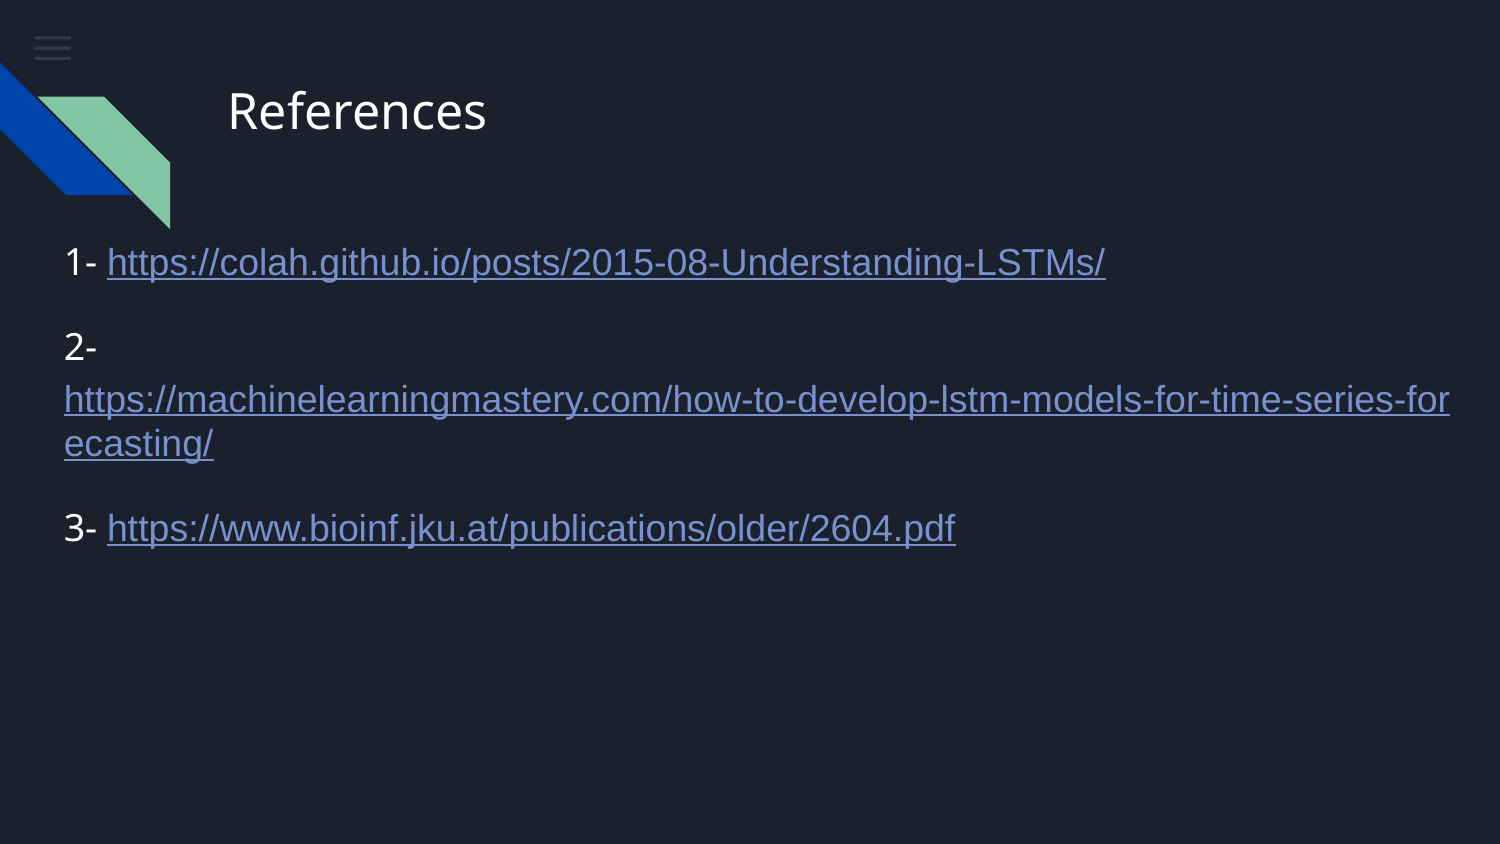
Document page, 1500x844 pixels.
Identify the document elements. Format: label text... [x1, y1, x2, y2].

title References [212, 64, 1434, 185]
list 1- https://colah.github.io/posts/2015-08-Understanding-LSTMs/ 2-https://machinelearningmastery.com/how-to-develop-lstm-models-for-time-series-forecasting/ 3- https://www.bioinf.jku.at/publications/older/2604.pdf [48, 216, 1470, 720]
